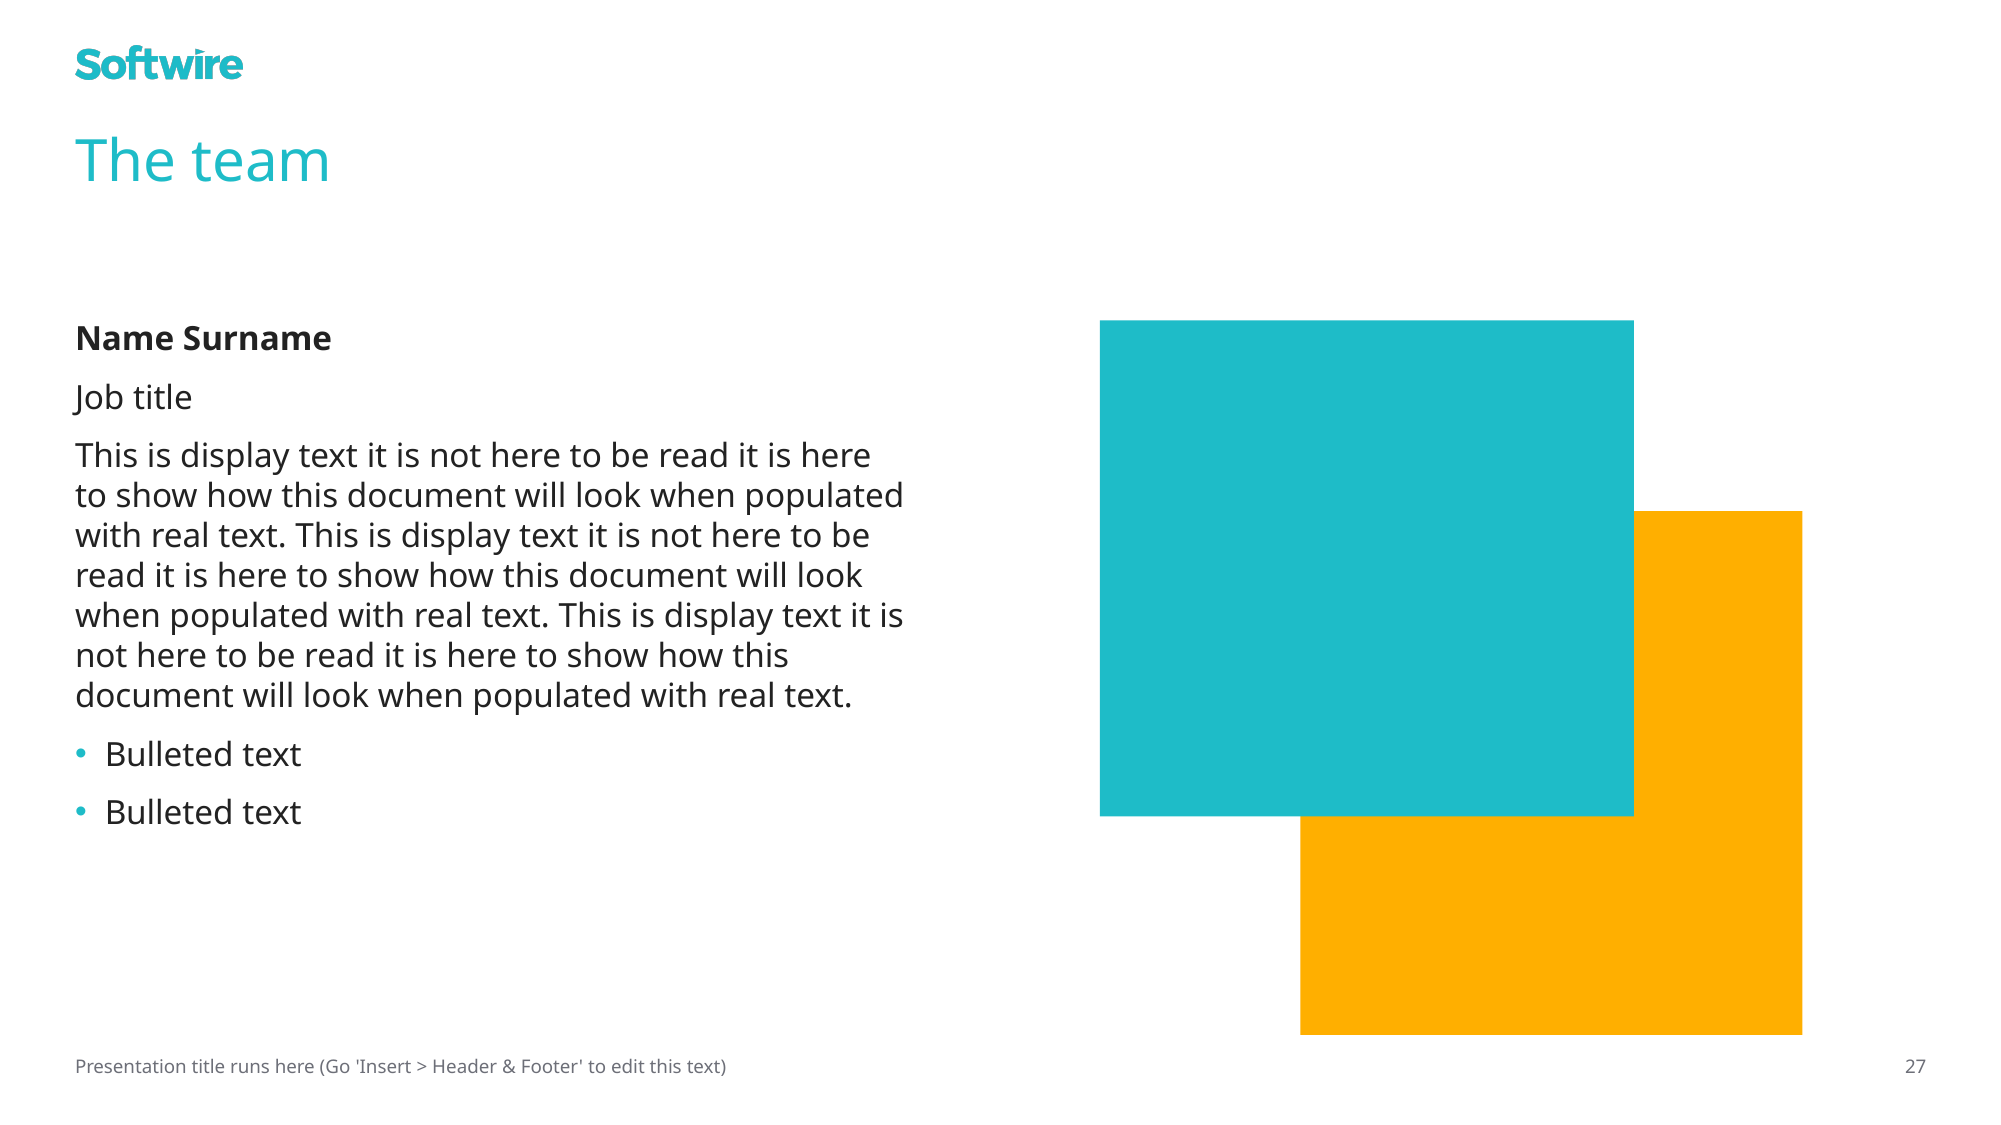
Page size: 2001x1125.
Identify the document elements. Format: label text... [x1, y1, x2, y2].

title The team [75, 131, 1807, 318]
footer Presentation title runs here (Go 'Insert > Header & Footer' to edit this text) [75, 1048, 1442, 1086]
slide_number 27 [1806, 1048, 1927, 1086]
picture [75, 45, 243, 80]
picture [1113, 333, 1787, 1019]
list Name Surname Job title This is display text it is not here to be read it is here to show how this document will look when populated with real text. This is display text it is not here to be read it is here to show how this document will look when populated with real text. This is display text it is not here to be read it is here to show how this document will look when populated with real text. Bulleted text Bulleted text [75, 317, 908, 1030]
